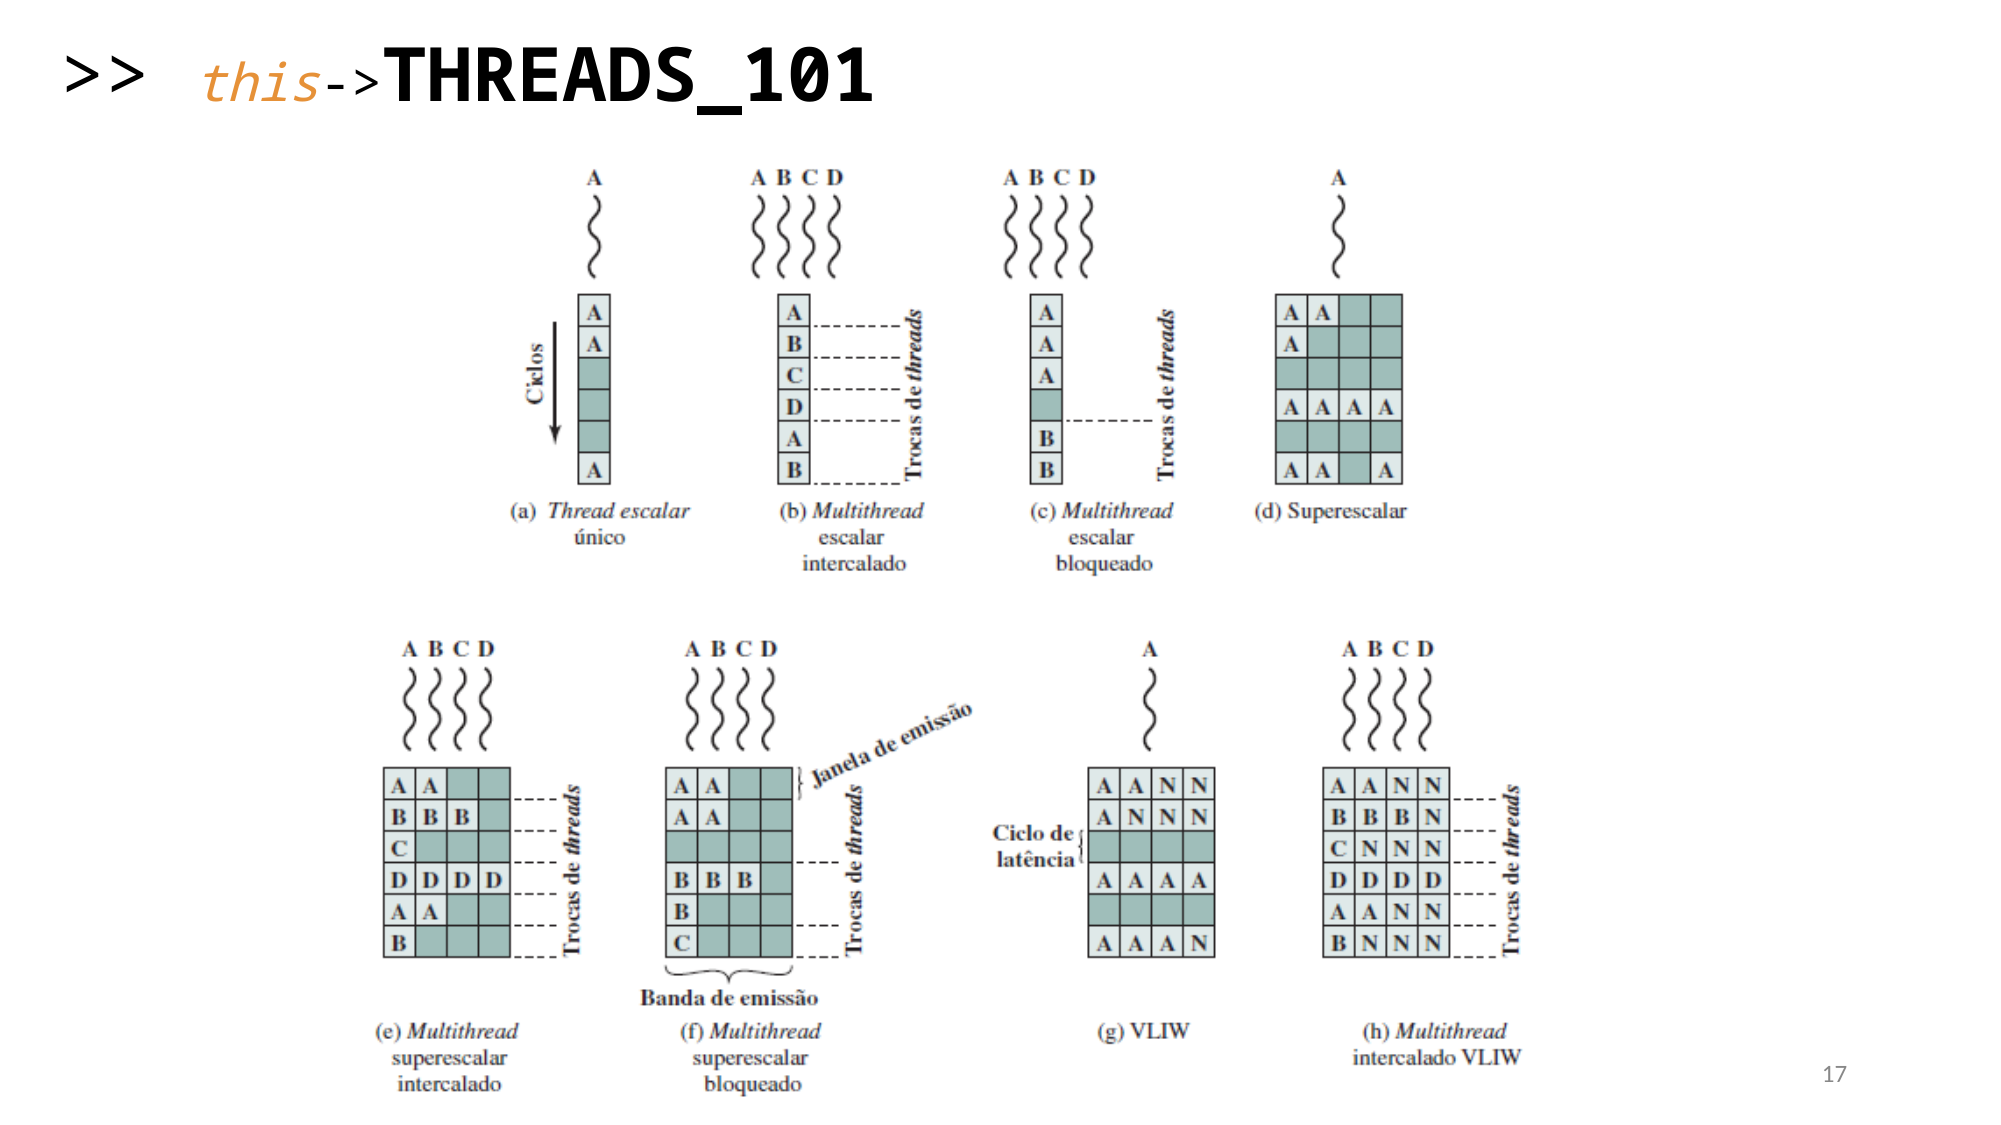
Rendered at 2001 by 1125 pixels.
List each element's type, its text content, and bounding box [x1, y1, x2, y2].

text_box >> this->THREADS_101 [0, 18, 2000, 131]
picture [338, 155, 1587, 1123]
slide_number ‹#› [1591, 1042, 1863, 1103]
